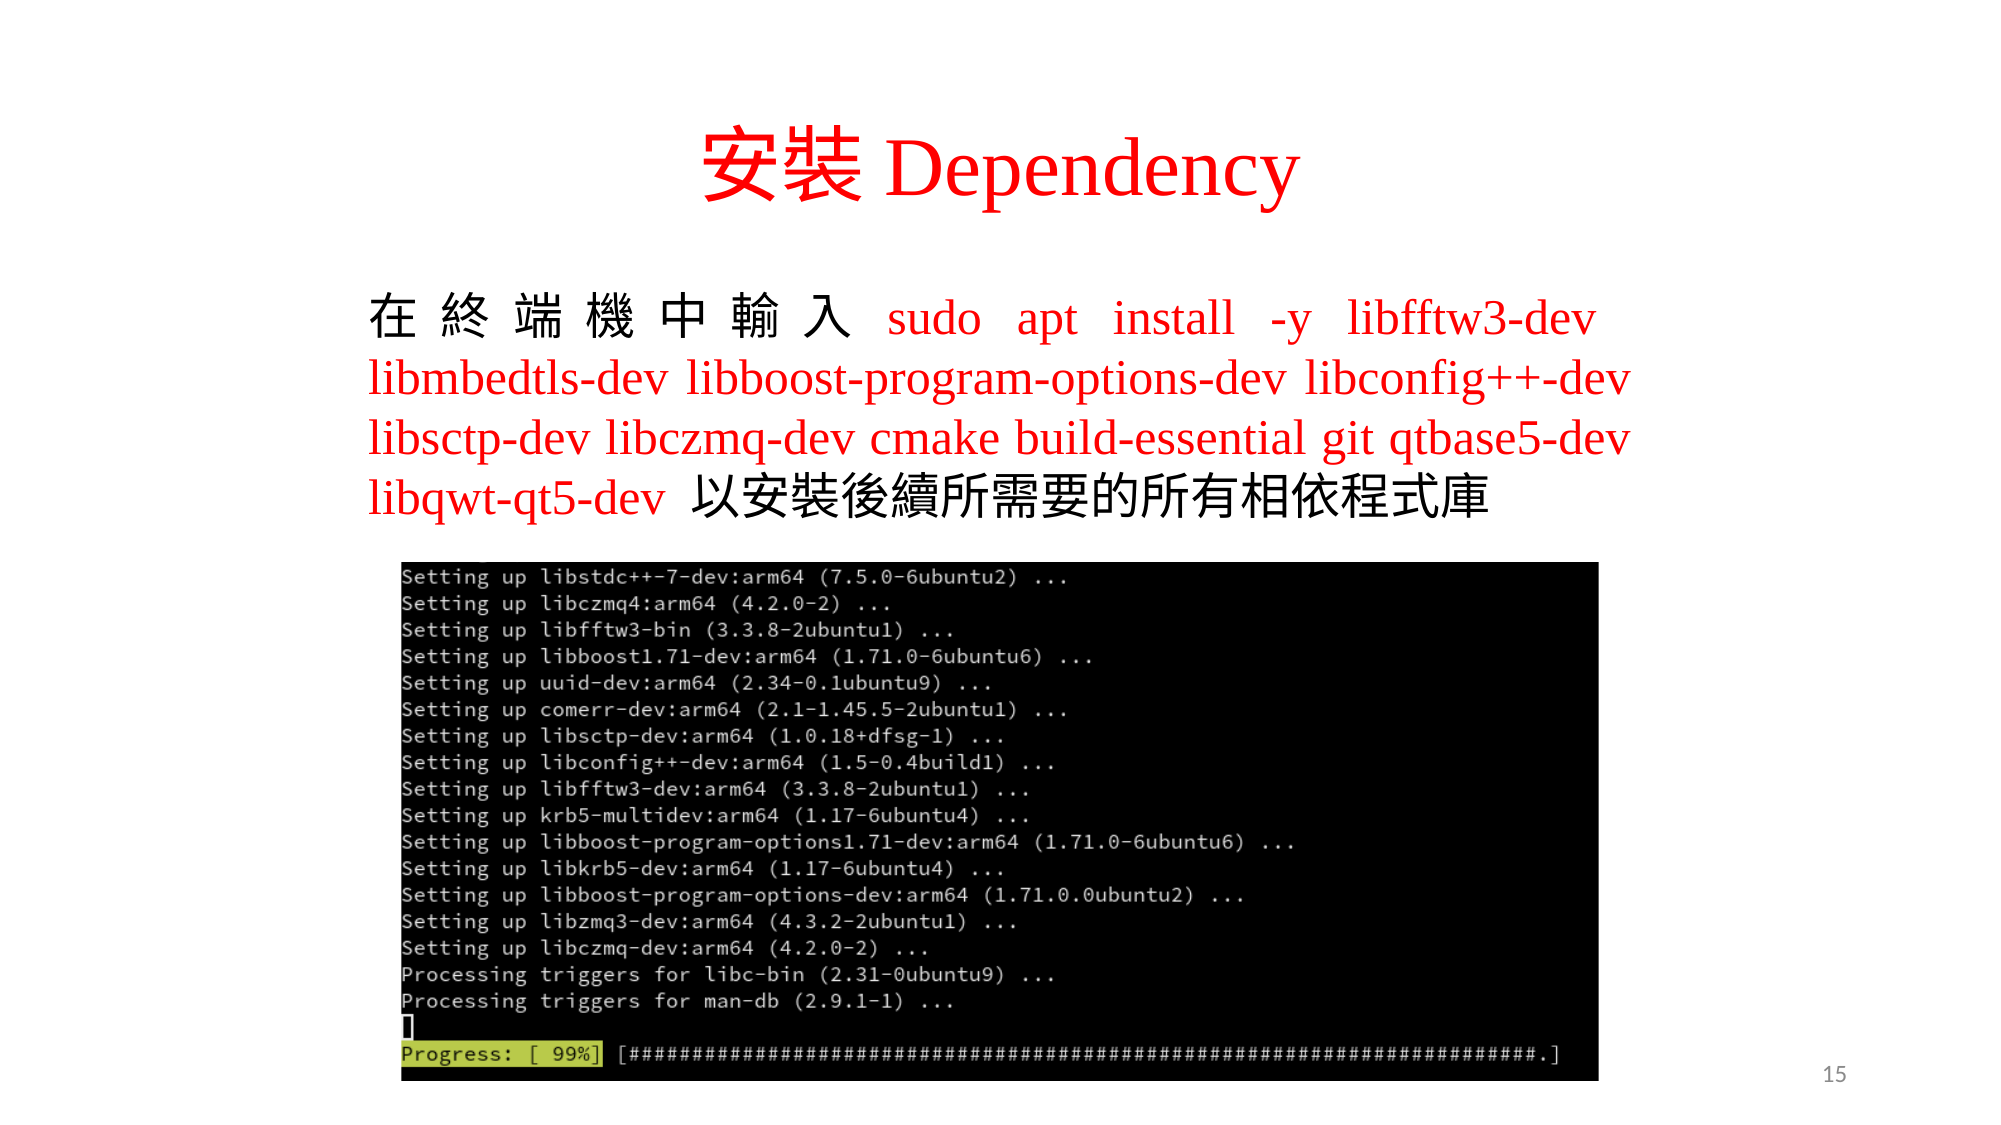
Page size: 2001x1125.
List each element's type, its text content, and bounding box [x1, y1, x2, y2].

picture [401, 562, 1599, 1081]
list 在終端機中輸入sudo apt install -y libfftw3-dev libmbedtls-dev libboost-program-options-dev libconfig++-dev libsctp-dev libczmq-dev cmake build-essential git qtbase5-dev libqwt-qt5-dev 以安裝後續所需要的所有相依程式庫 [353, 277, 1647, 548]
slide_number 15 [1412, 1042, 1863, 1103]
title 安裝Dependency [137, 59, 1863, 278]
